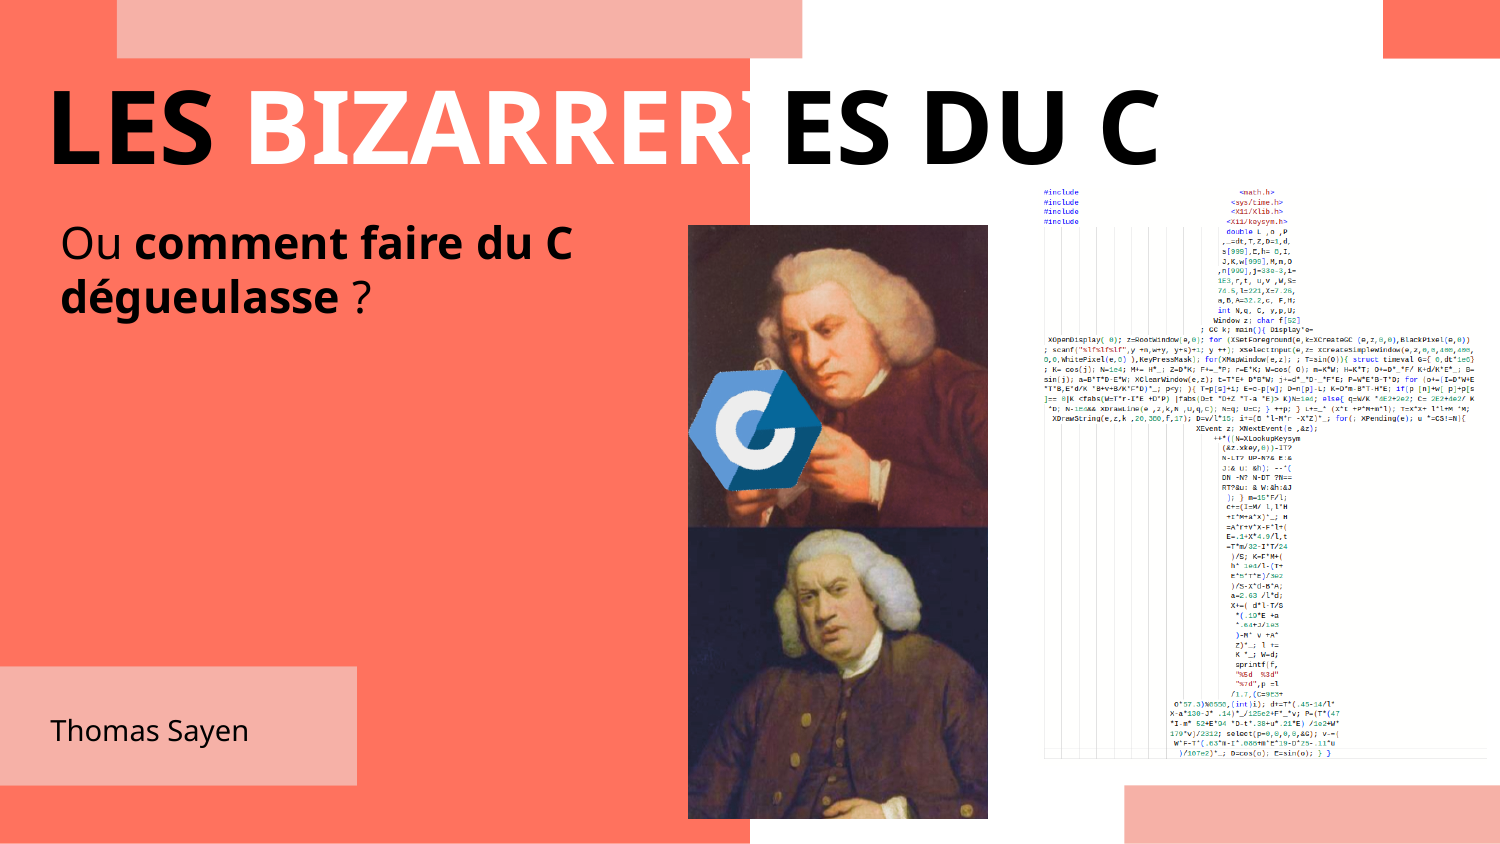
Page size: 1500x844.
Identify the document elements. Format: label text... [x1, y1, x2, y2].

picture [688, 224, 989, 819]
subtitle Ou comment faire du C dégueulasse ? [45, 200, 664, 319]
text_box [0, 666, 357, 786]
picture [1038, 187, 1488, 766]
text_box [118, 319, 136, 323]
title LES BIZARRERIES DU C [30, 5, 1405, 201]
text_box Thomas Sayen [35, 697, 322, 755]
